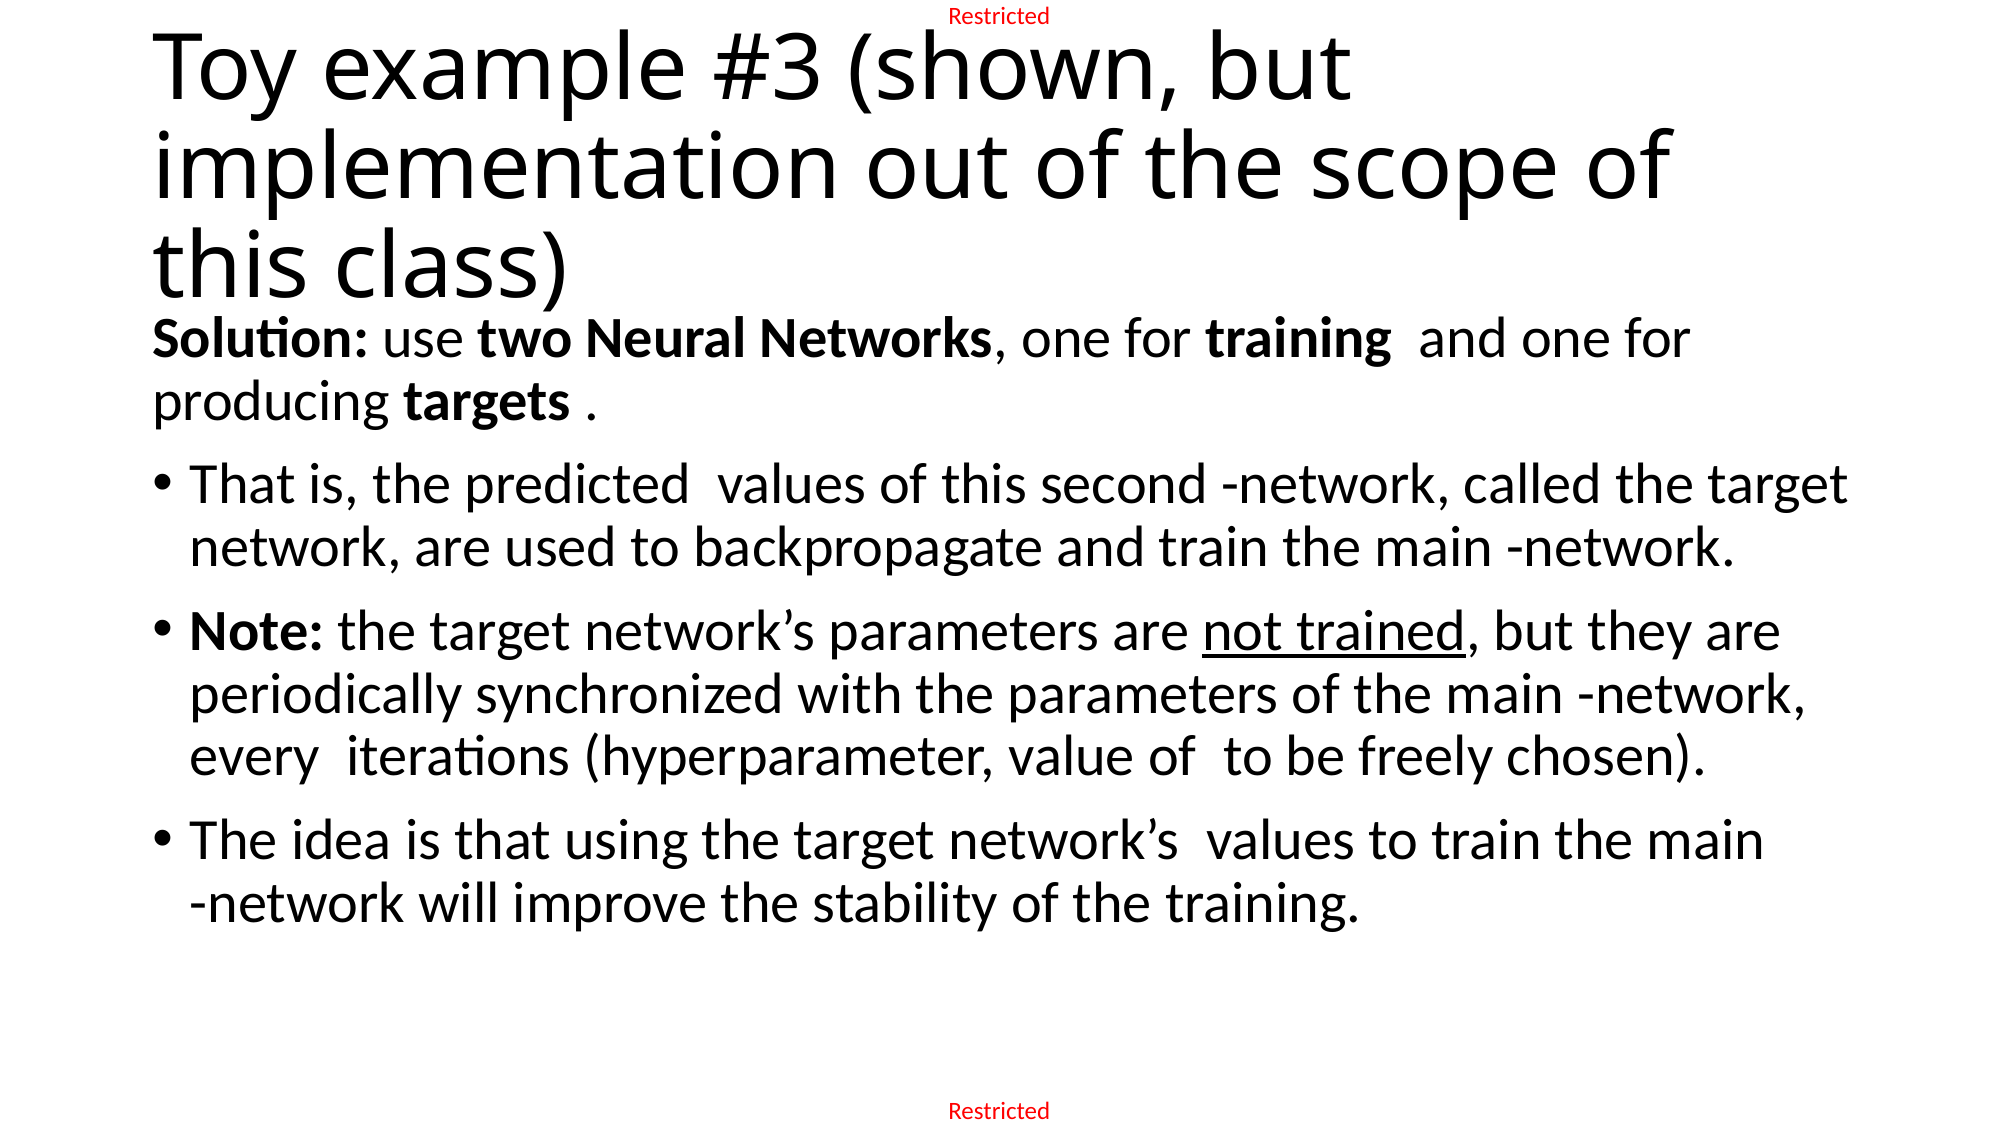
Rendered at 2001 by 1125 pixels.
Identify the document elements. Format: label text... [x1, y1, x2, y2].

title Toy example #3 (shown, but implementation out of the scope of this class) [137, 59, 1863, 278]
